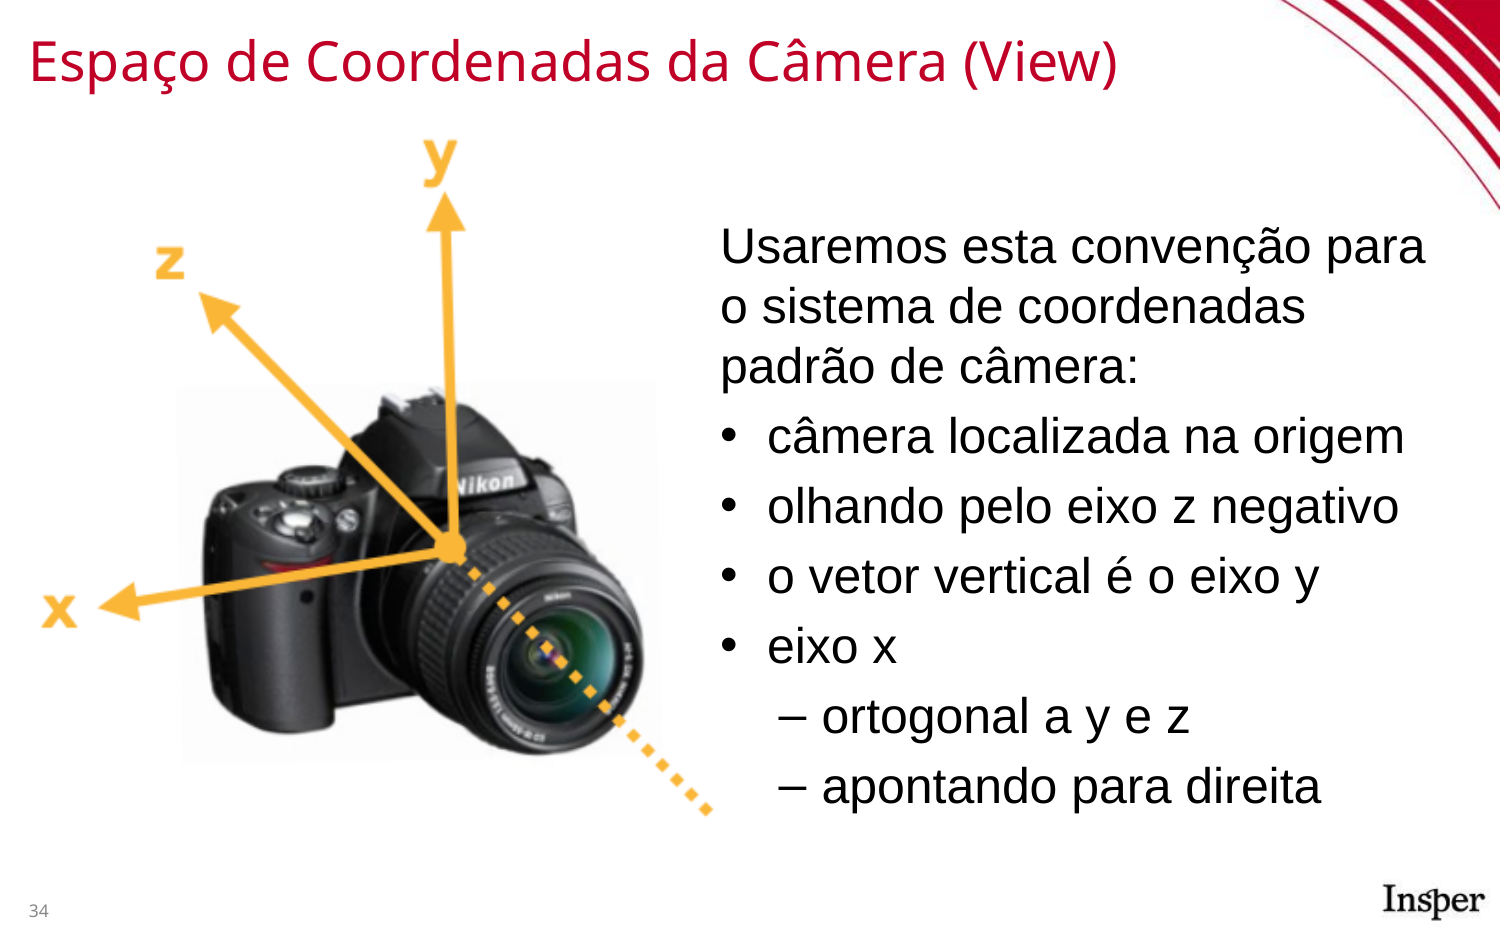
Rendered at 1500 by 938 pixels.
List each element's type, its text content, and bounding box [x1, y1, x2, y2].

picture [13, 0, 1500, 938]
slide_number 34 [0, 887, 78, 938]
list Usaremos esta convenção para o sistema de coordenadas padrão de câmera: câmera localizada na origem olhando pelo eixo z negativo o vetor vertical é o eixo y eixo x ortogonal a y e z apontando para direita [705, 206, 1458, 862]
title Espaço de Coordenadas da Câmera (View) [13, 18, 1397, 104]
